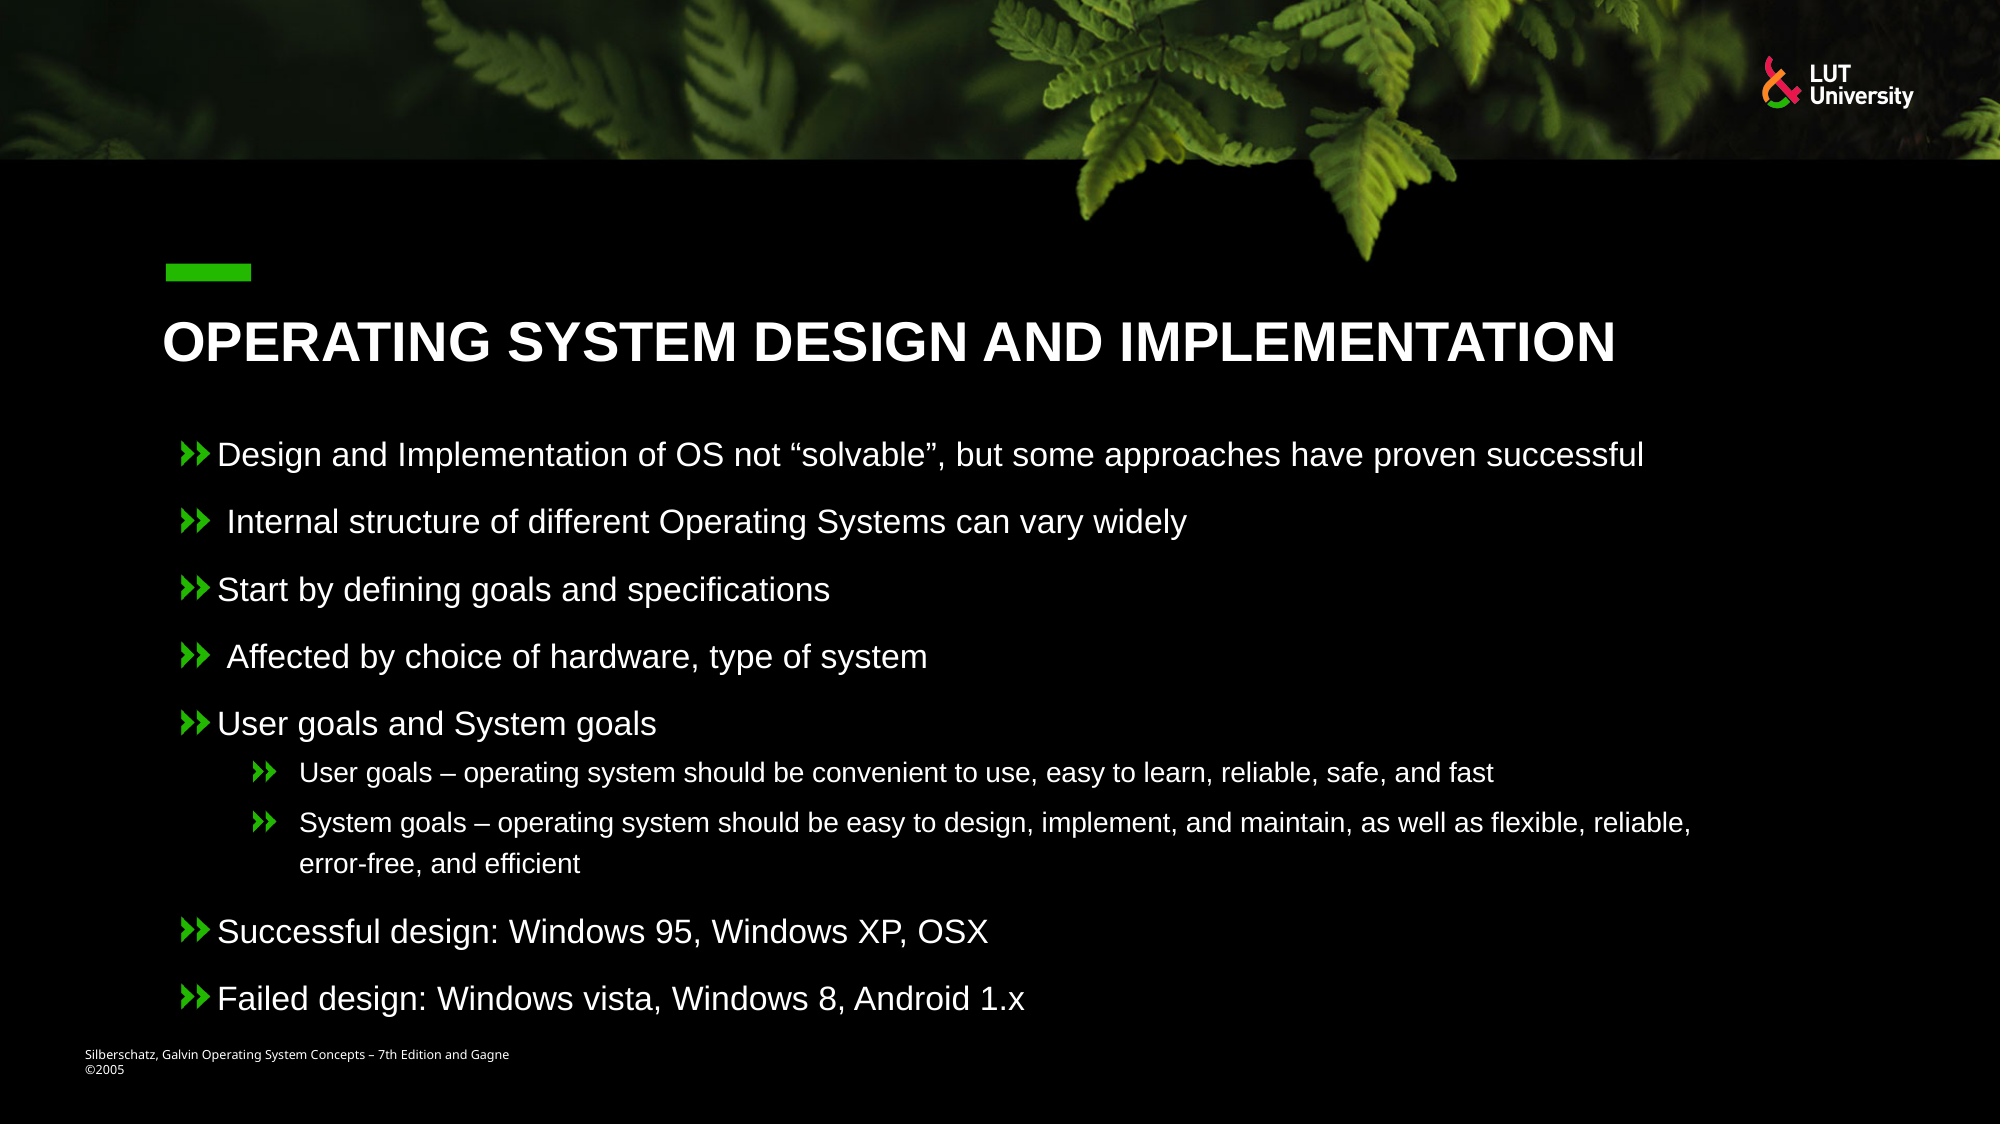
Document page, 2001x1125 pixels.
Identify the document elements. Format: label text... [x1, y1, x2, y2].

title Operating System Design and Implementation [147, 305, 1941, 382]
picture [0, 0, 2000, 1124]
list Design and Implementation of OS not “solvable”, but some approaches have proven successful Internal structure of different Operating Systems can vary widely Start by defining goals and specifications Affected by choice of hardware, type of system User goals and System goals User goals – operating system should be convenient to use, easy to learn, reliable, safe, and fast System goals – operating system should be easy to design, implement, and maintain, as well as flexible, reliable, error-free, and efficient Successful design: Windows 95, Windows XP, OSX Failed design: Windows vista, Windows 8, Android 1.x [165, 417, 1763, 1029]
text_box Silberschatz, Galvin Operating System Concepts – 7th Edition and Gagne ©2005 [70, 1039, 552, 1084]
